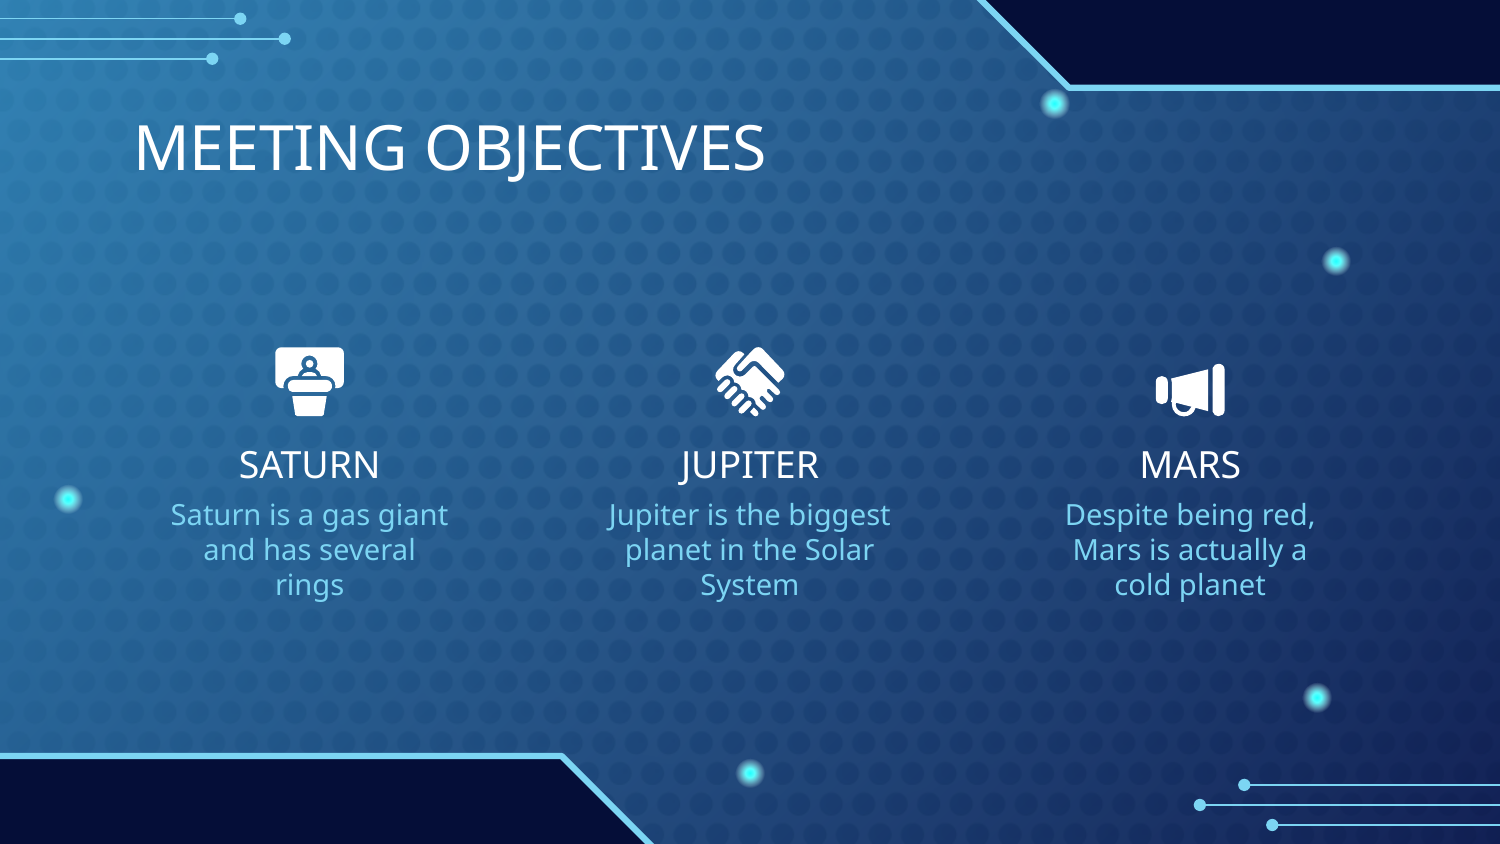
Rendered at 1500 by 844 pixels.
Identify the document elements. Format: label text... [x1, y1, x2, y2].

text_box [714, 346, 786, 417]
title MEETING OBJECTIVES [118, 98, 1382, 192]
title JUPITER [592, 435, 908, 492]
title MARS [1032, 435, 1348, 492]
title SATURN [152, 435, 468, 492]
subtitle Saturn is a gas giant and has several rings [152, 496, 468, 602]
subtitle Despite being red, Mars is actually a cold planet [1032, 496, 1348, 602]
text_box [274, 347, 345, 417]
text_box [1155, 363, 1225, 417]
subtitle Jupiter is the biggest planet in the Solar System [592, 496, 908, 602]
